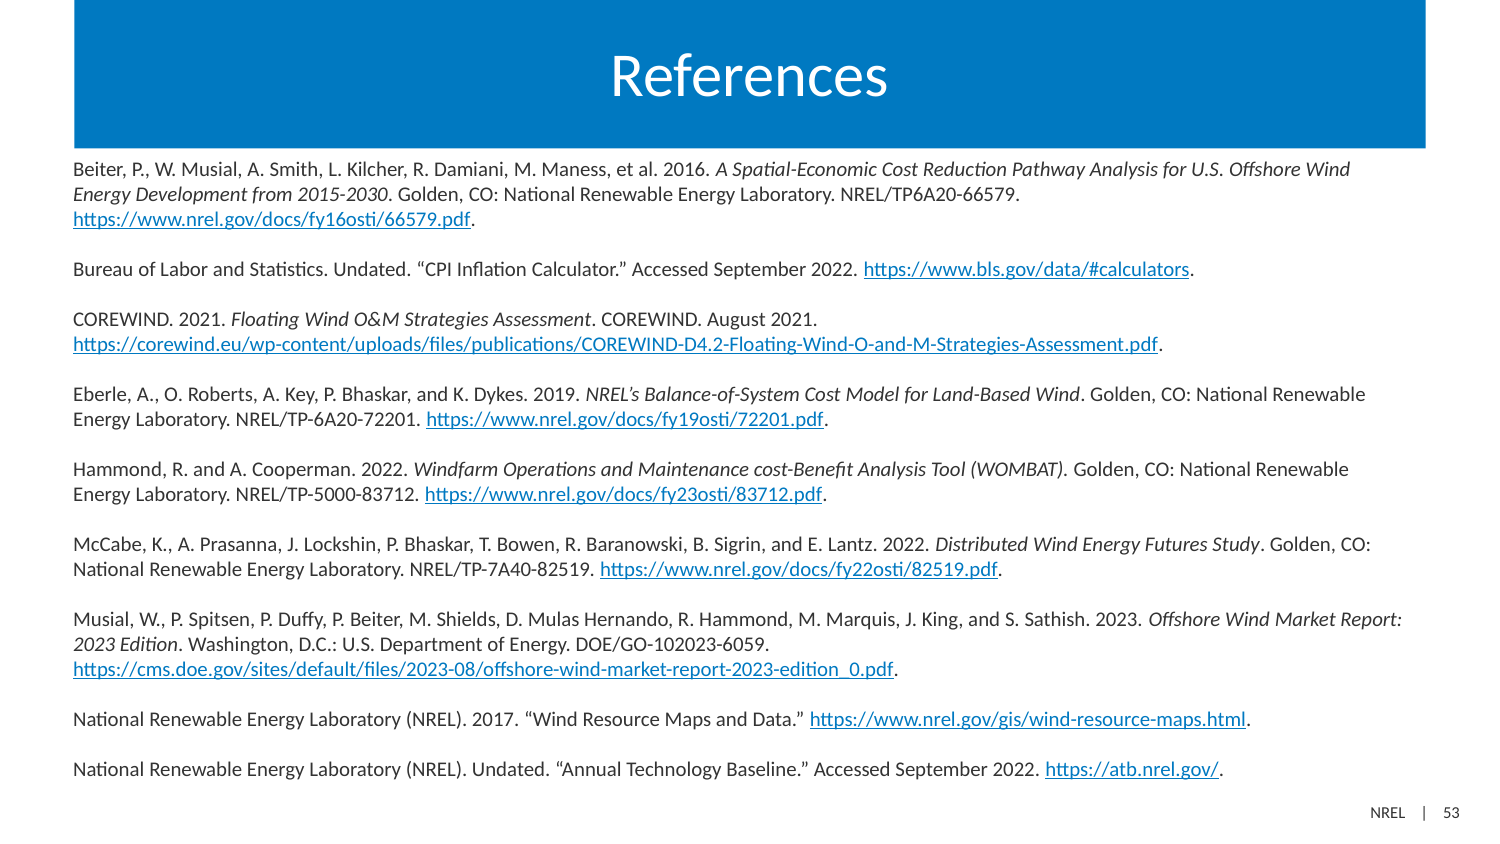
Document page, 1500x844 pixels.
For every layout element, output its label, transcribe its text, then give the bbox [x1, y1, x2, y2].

title References [74, 0, 1426, 148]
text_box Beiter, P., W. Musial, A. Smith, L. Kilcher, R. Damiani, M. Maness, et al. 2016. A Spatial-Economic Cost Reduction Pathway Analysis for U.S. Offshore Wind Energy Development from 2015-2030. Golden, CO: National Renewable Energy Laboratory. NREL/TP6A20-66579. https://www.nrel.gov/docs/fy16osti/66579.pdf. Bureau of Labor and Statistics. Undated. “CPI Inflation Calculator.” Accessed September 2022. https://www.bls.gov/data/#calculators. COREWIND. 2021. Floating Wind O&M Strategies Assessment. COREWIND. August 2021. https://corewind.eu/wp-content/uploads/files/publications/COREWIND-D4.2-Floating-Wind-O-and-M-Strategies-Assessment.pdf. Eberle, A., O. Roberts, A. Key, P. Bhaskar, and K. Dykes. 2019. NREL’s Balance-of-System Cost Model for Land-Based Wind. Golden, CO: National Renewable Energy Laboratory. NREL/TP-6A20-72201. https://www.nrel.gov/docs/fy19osti/72201.pdf. Hammond, R. and A. Cooperman. 2022. Windfarm Operations and Maintenance cost-Benefit Analysis Tool (WOMBAT). Golden, CO: National Renewable Energy Laboratory. NREL/TP-5000-83712. https://www.nrel.gov/docs/fy23osti/83712.pdf. McCabe, K., A. Prasanna, J. Lockshin, P. Bhaskar, T. Bowen, R. Baranowski, B. Sigrin, and E. Lantz. 2022. Distributed Wind Energy Futures Study. Golden, CO: National Renewable Energy Laboratory. NREL/TP-7A40-82519. https://www.nrel.gov/docs/fy22osti/82519.pdf. Musial, W., P. Spitsen, P. Duffy, P. Beiter, M. Shields, D. Mulas Hernando, R. Hammond, M. Marquis, J. King, and S. Sathish. 2023. Offshore Wind Market Report: 2023 Edition. Washington, D.C.: U.S. Department of Energy. DOE/GO-102023-6059. https://cms.doe.gov/sites/default/files/2023-08/offshore-wind-market-report-2023-edition_0.pdf. National Renewable Energy Laboratory (NREL). 2017. “Wind Resource Maps and Data.” https://www.nrel.gov/gis/wind-resource-maps.html. National Renewable Energy Laboratory (NREL). Undated. “Annual Technology Baseline.” Accessed September 2022. https://atb.nrel.gov/. [58, 148, 1426, 813]
